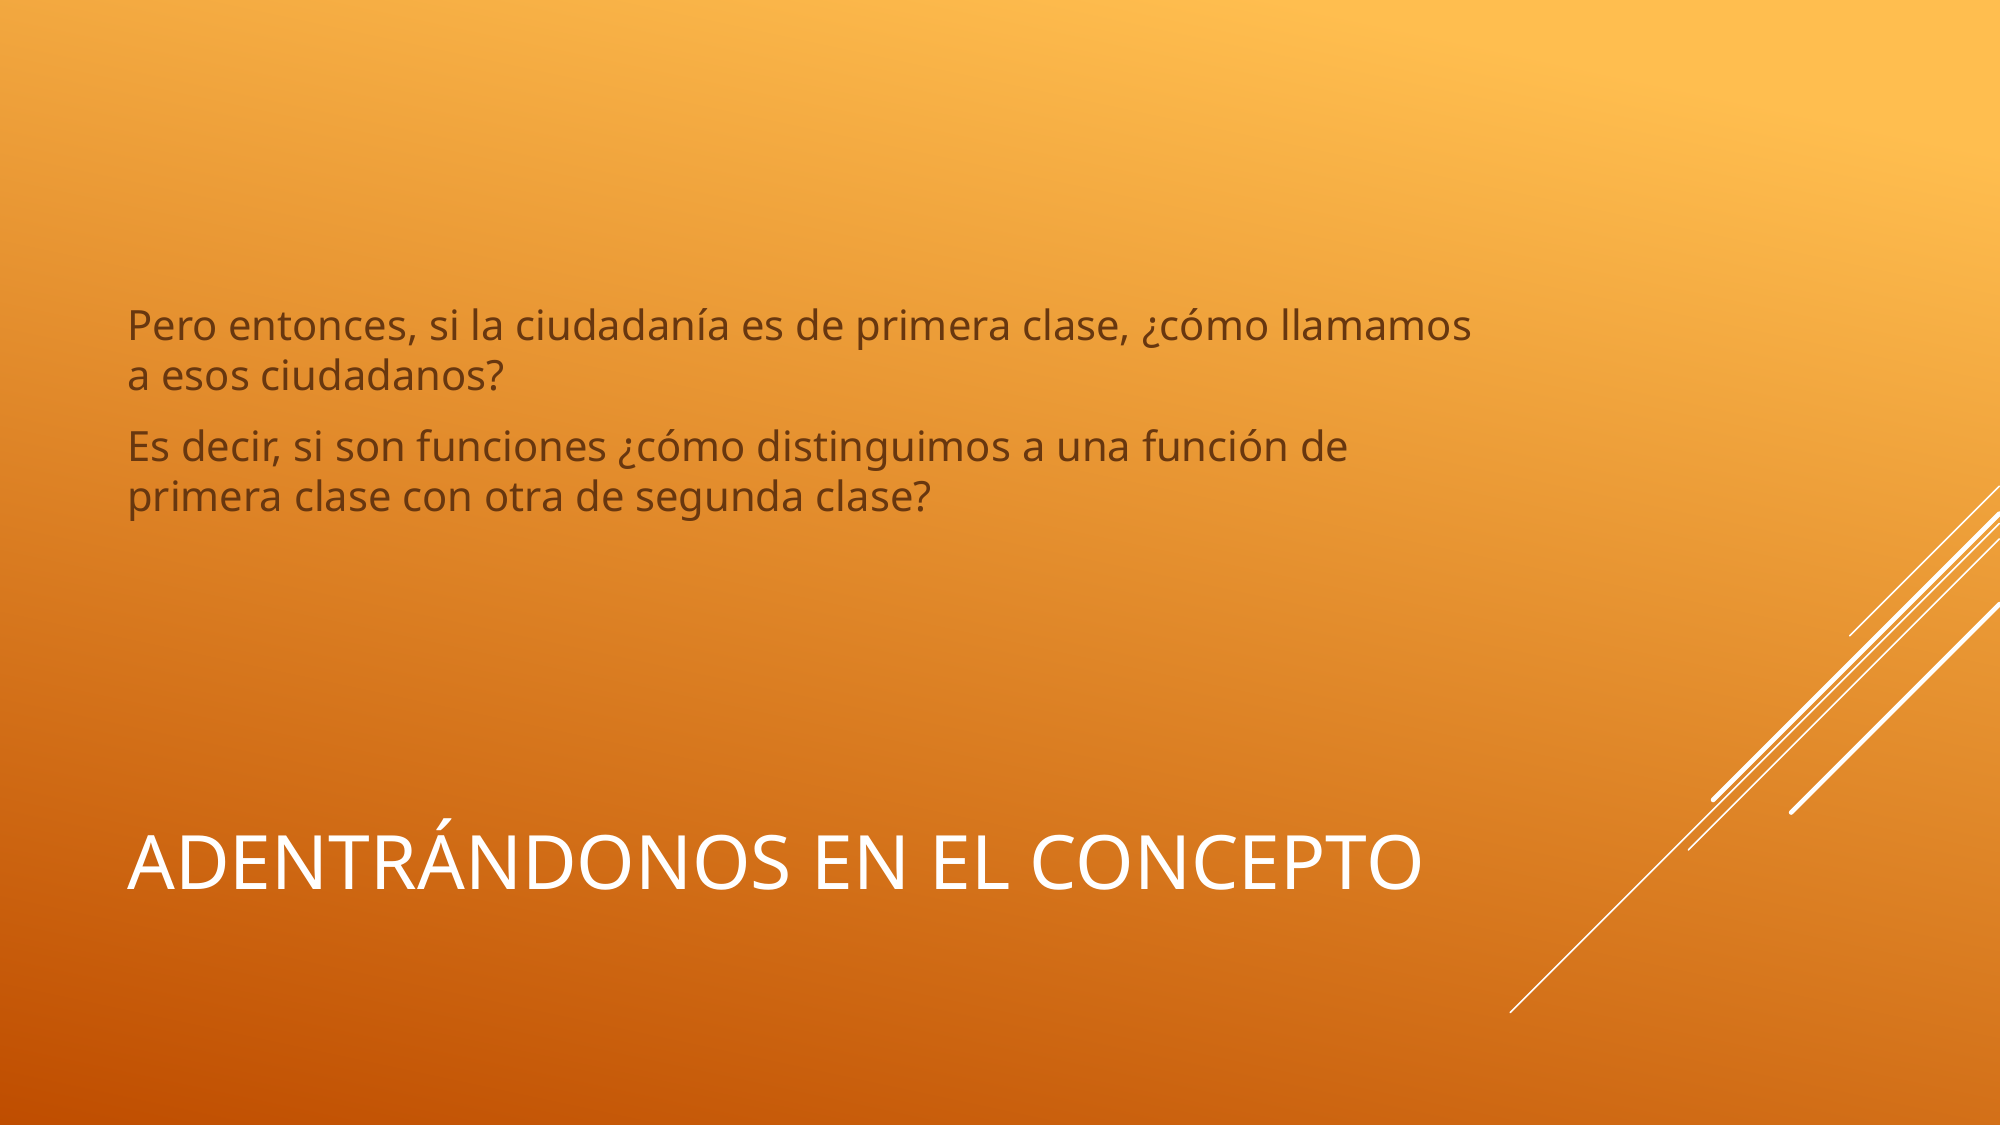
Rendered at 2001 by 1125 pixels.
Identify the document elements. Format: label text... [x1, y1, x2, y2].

list Pero entonces, si la ciudadanía es de primera clase, ¿cómo llamamos a esos ciudadanos? Es decir, si son funciones ¿cómo distinguimos a una función de primera clase con otra de segunda clase? [112, 112, 1513, 706]
title Adentrándonos en el concepto [112, 736, 1513, 984]
